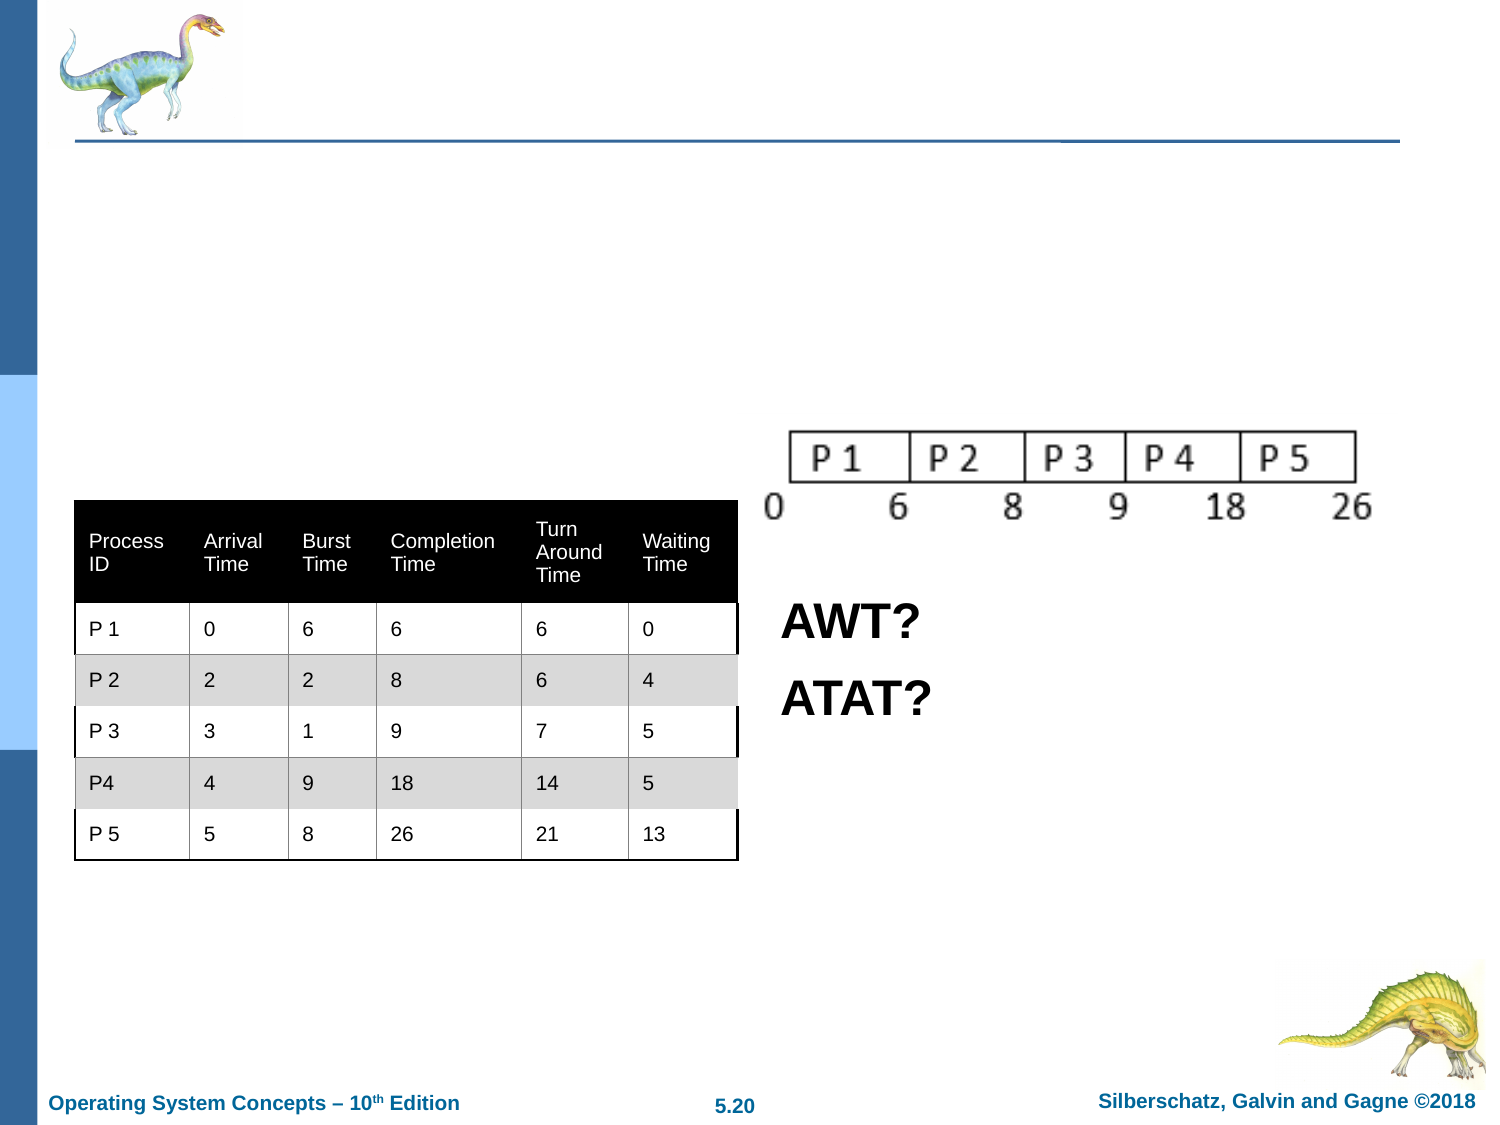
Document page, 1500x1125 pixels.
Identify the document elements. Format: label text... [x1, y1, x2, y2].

table_cell 8 [289, 809, 376, 859]
list AWT? ATAT? [765, 568, 1425, 734]
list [737, 412, 1398, 557]
table_header Arrival Time [190, 503, 288, 603]
table_cell 13 [629, 809, 736, 859]
picture [46, 0, 243, 149]
table_cell 7 [522, 706, 628, 757]
table_cell 4 [629, 655, 738, 706]
table_cell 1 [289, 706, 376, 757]
table_cell 26 [377, 809, 521, 859]
table_cell 9 [289, 758, 376, 809]
table_cell 2 [190, 655, 288, 706]
table_header Completion Time [377, 503, 522, 603]
table_cell 6 [377, 603, 521, 654]
table_cell P 5 [76, 809, 189, 859]
table_cell 6 [522, 655, 628, 706]
table_cell P4 [76, 758, 189, 809]
table_cell 3 [190, 706, 288, 757]
table_cell 14 [522, 758, 628, 809]
table_cell 2 [289, 655, 376, 706]
table_cell P 1 [76, 603, 189, 654]
table_header Turn Around Time [522, 503, 628, 603]
table_cell P 3 [76, 706, 189, 757]
table_cell 4 [190, 758, 288, 809]
table_cell 6 [522, 603, 628, 654]
picture [1275, 959, 1486, 1090]
table_cell 5 [190, 809, 288, 859]
table_cell 18 [377, 758, 521, 809]
table_cell P 2 [76, 655, 189, 706]
table_header Waiting Time [628, 503, 738, 603]
table_cell 9 [377, 706, 521, 757]
table_header Burst Time [288, 503, 377, 603]
table_cell 0 [629, 603, 736, 654]
table_cell 5 [629, 706, 736, 757]
table_cell 5 [629, 758, 738, 809]
table_header Process ID [76, 503, 190, 603]
table_cell 21 [522, 809, 628, 859]
table_cell 8 [377, 655, 521, 706]
table_cell 6 [289, 603, 376, 654]
table_cell 0 [190, 603, 288, 654]
